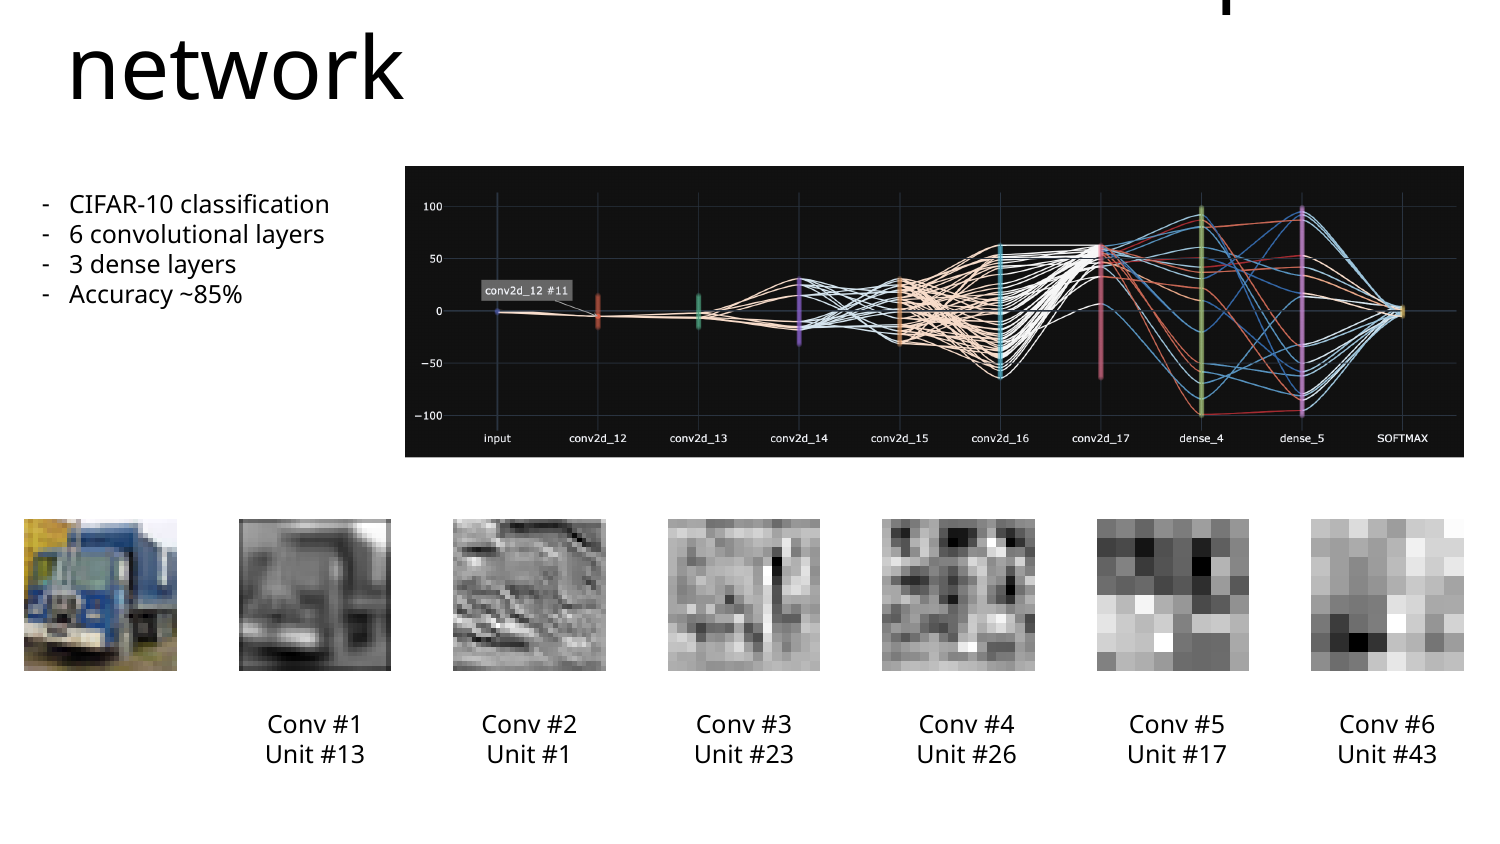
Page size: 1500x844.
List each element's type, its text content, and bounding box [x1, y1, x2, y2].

picture [405, 165, 1464, 458]
picture [882, 518, 1035, 671]
text_box Conv #5 Unit #17 [1101, 693, 1253, 789]
text_box Conv #3 Unit #23 [668, 693, 820, 789]
picture [1311, 518, 1464, 671]
picture [1096, 518, 1249, 671]
picture [24, 518, 177, 671]
text_box CIFAR-10 classification 6 convolutional layers 3 dense layers Accuracy ~85% [24, 173, 390, 409]
text_box Conv #6 Unit #43 [1311, 693, 1463, 789]
text_box Conv #1 Unit #13 [239, 693, 391, 789]
picture [668, 518, 820, 671]
text_box Conv #2 Unit #1 [453, 693, 606, 789]
picture [239, 518, 392, 671]
text_box Conv #4 Unit #26 [891, 693, 1043, 789]
picture [453, 518, 606, 671]
title DNN Viewer forward on deeper network [51, 25, 1449, 133]
